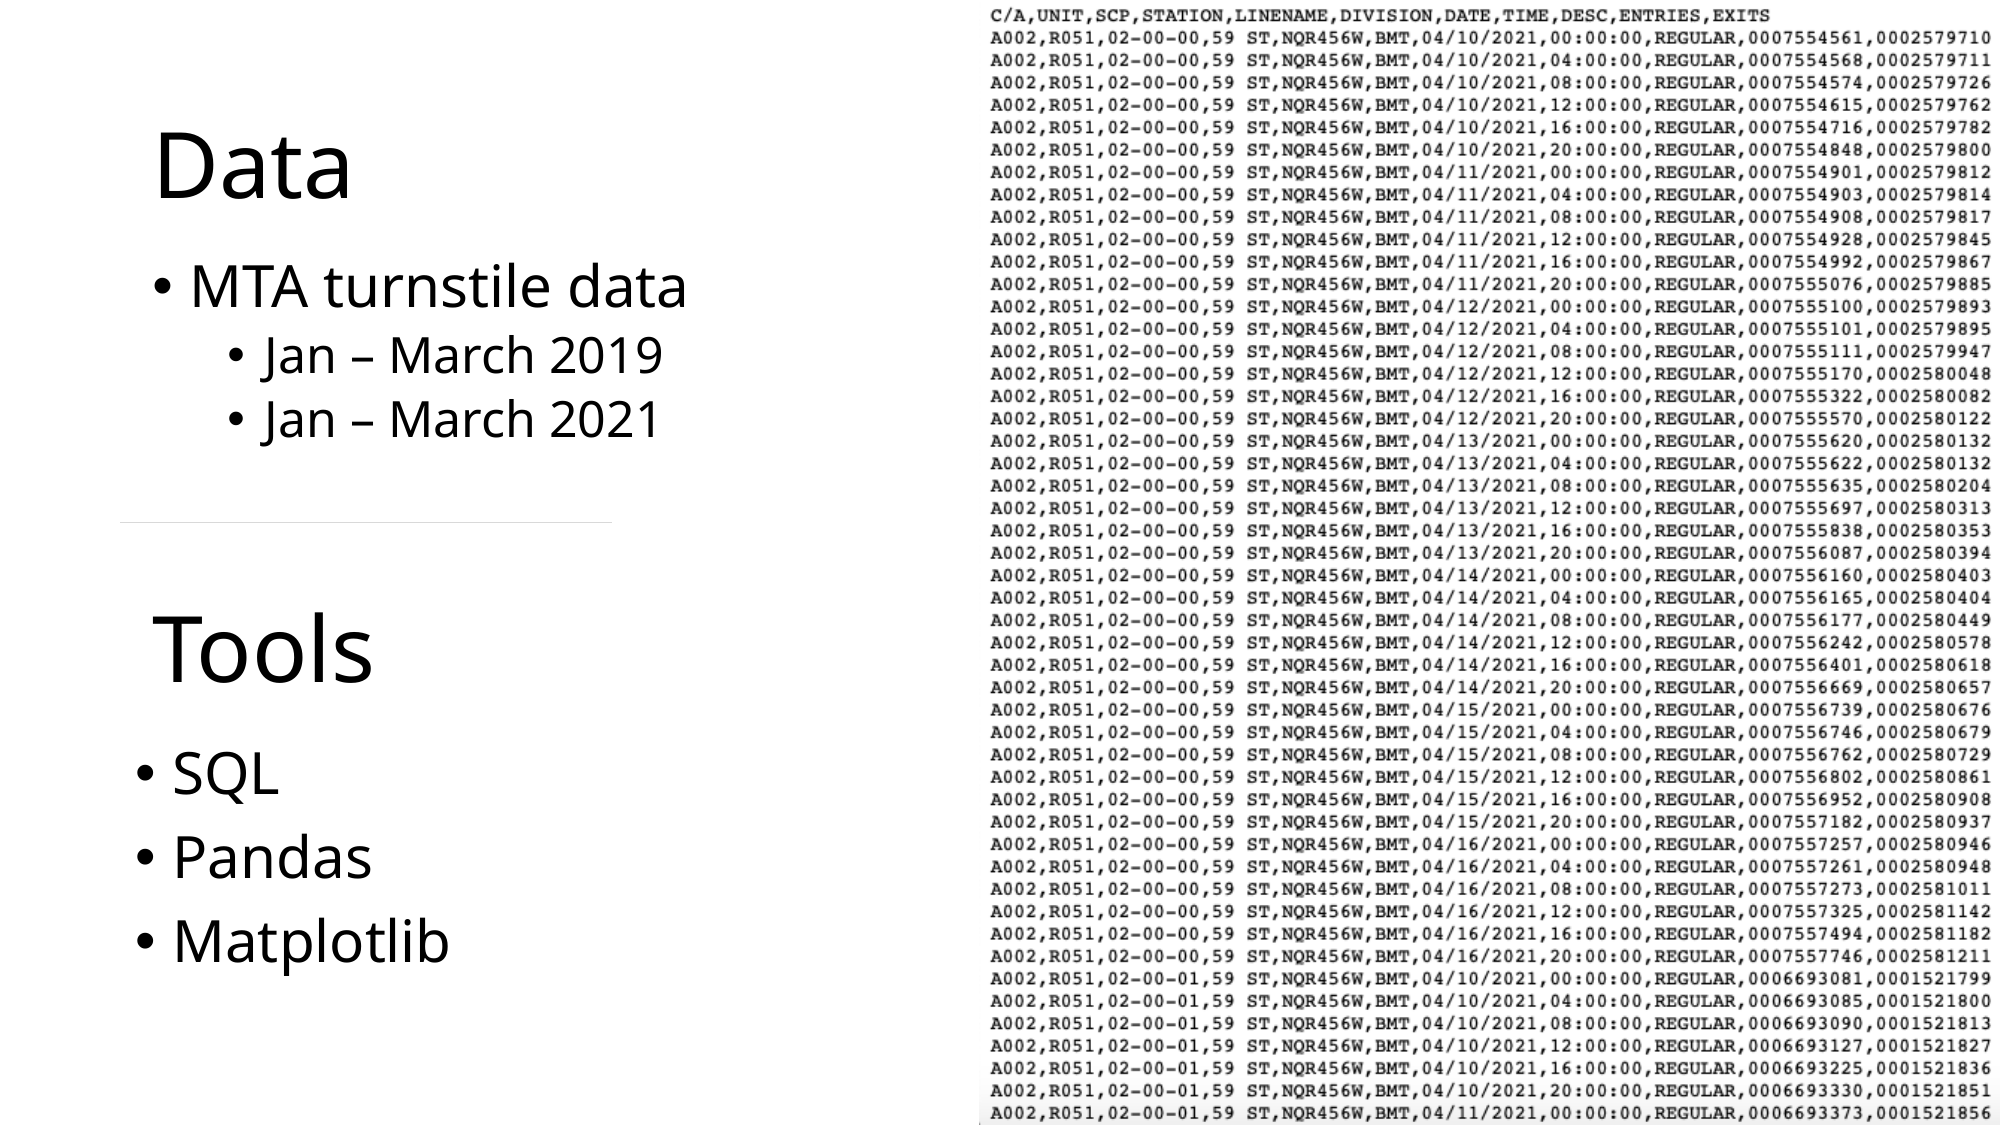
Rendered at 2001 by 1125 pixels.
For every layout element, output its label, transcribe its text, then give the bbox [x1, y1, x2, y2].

picture [979, 0, 2000, 1125]
list MTA turnstile data Jan – March 2019 Jan – March 2021 [137, 249, 979, 527]
title Data [137, 59, 548, 249]
text_box Tools [137, 543, 548, 737]
text_box SQL Pandas Matplotlib [120, 737, 979, 1014]
